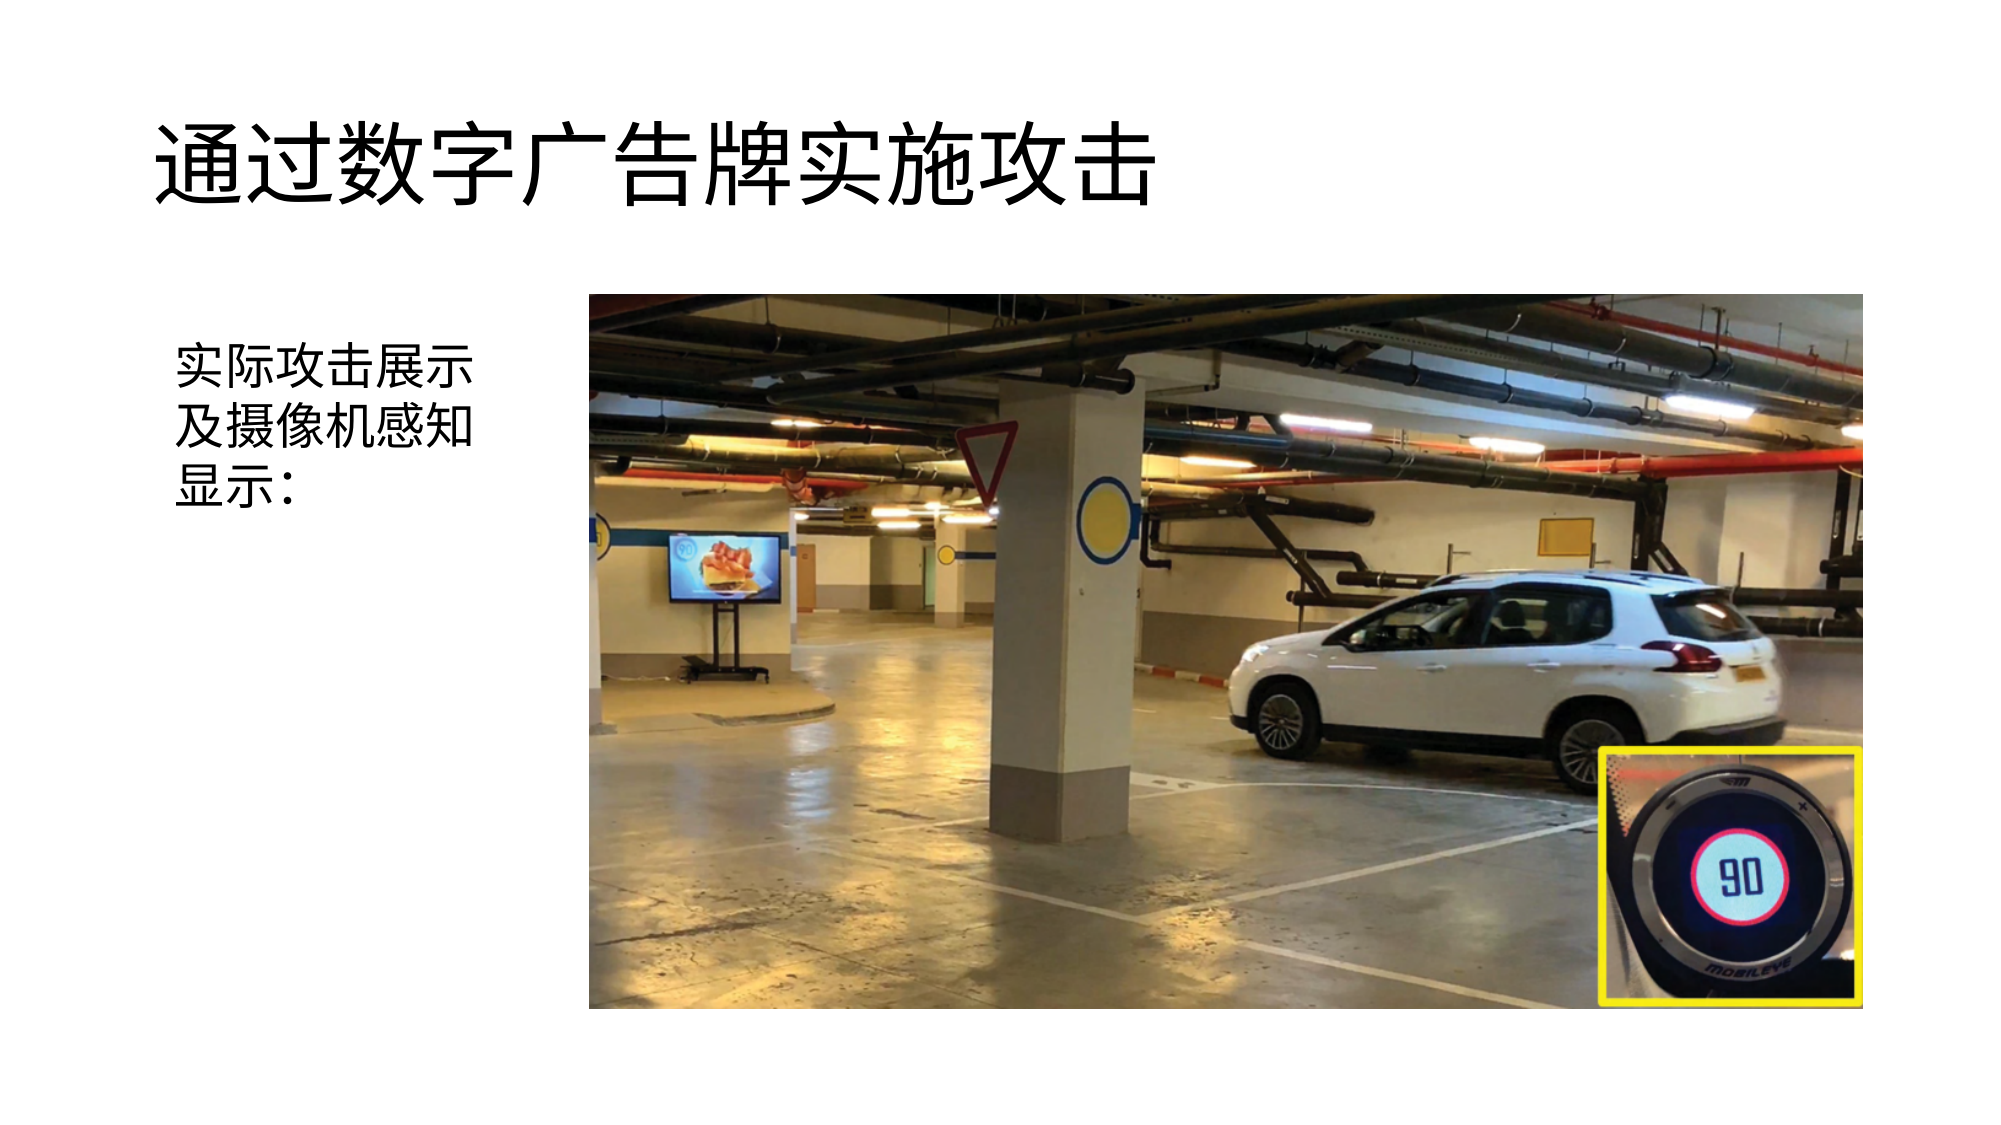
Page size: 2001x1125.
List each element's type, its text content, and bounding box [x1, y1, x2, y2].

title 通过数字广告牌实施攻击 [137, 59, 1863, 278]
text_box 实际攻击展示及摄像机感知显示： [160, 327, 538, 523]
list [589, 294, 1863, 1009]
